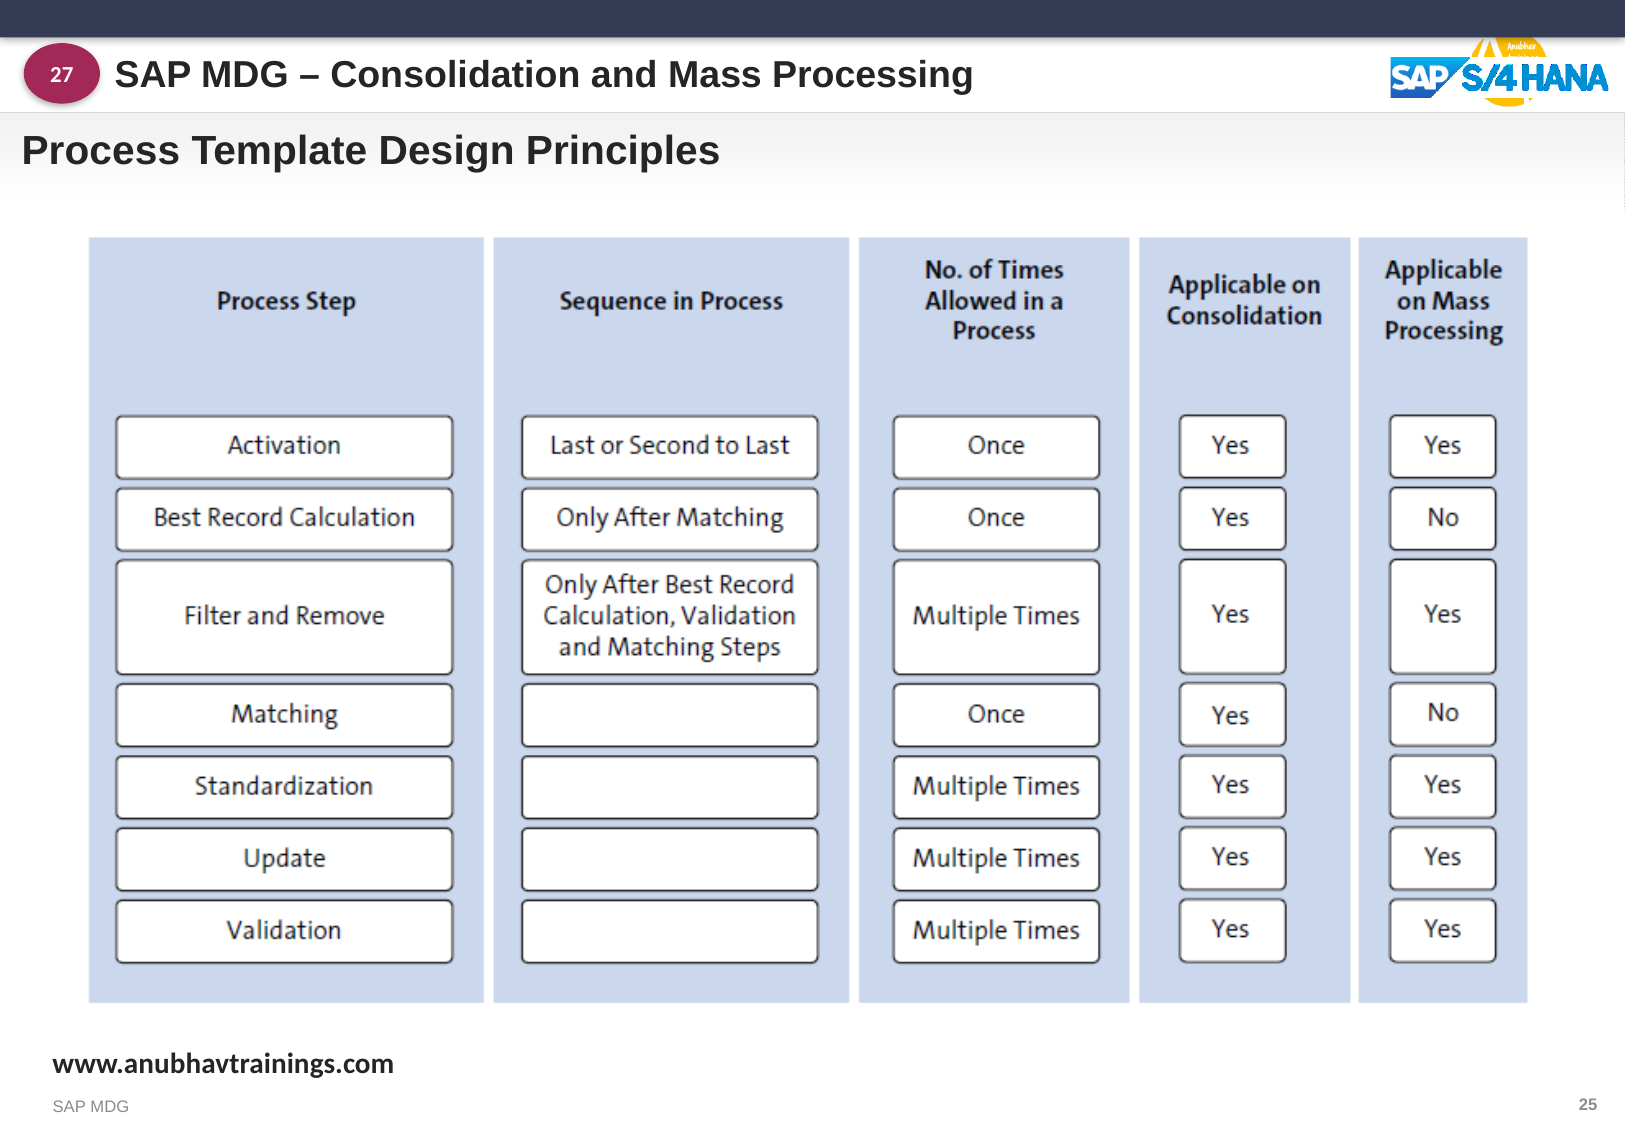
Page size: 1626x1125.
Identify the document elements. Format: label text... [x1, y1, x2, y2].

text_box [0, 0, 1625, 38]
picture [74, 229, 1576, 1005]
title Process Template Design Principles [20, 122, 1584, 312]
text_box SAP MDG – Consolidation and Mass Processing [99, 42, 1438, 103]
picture [1438, 38, 1609, 112]
text_box 27 [23, 42, 101, 105]
picture [0, 113, 1625, 210]
